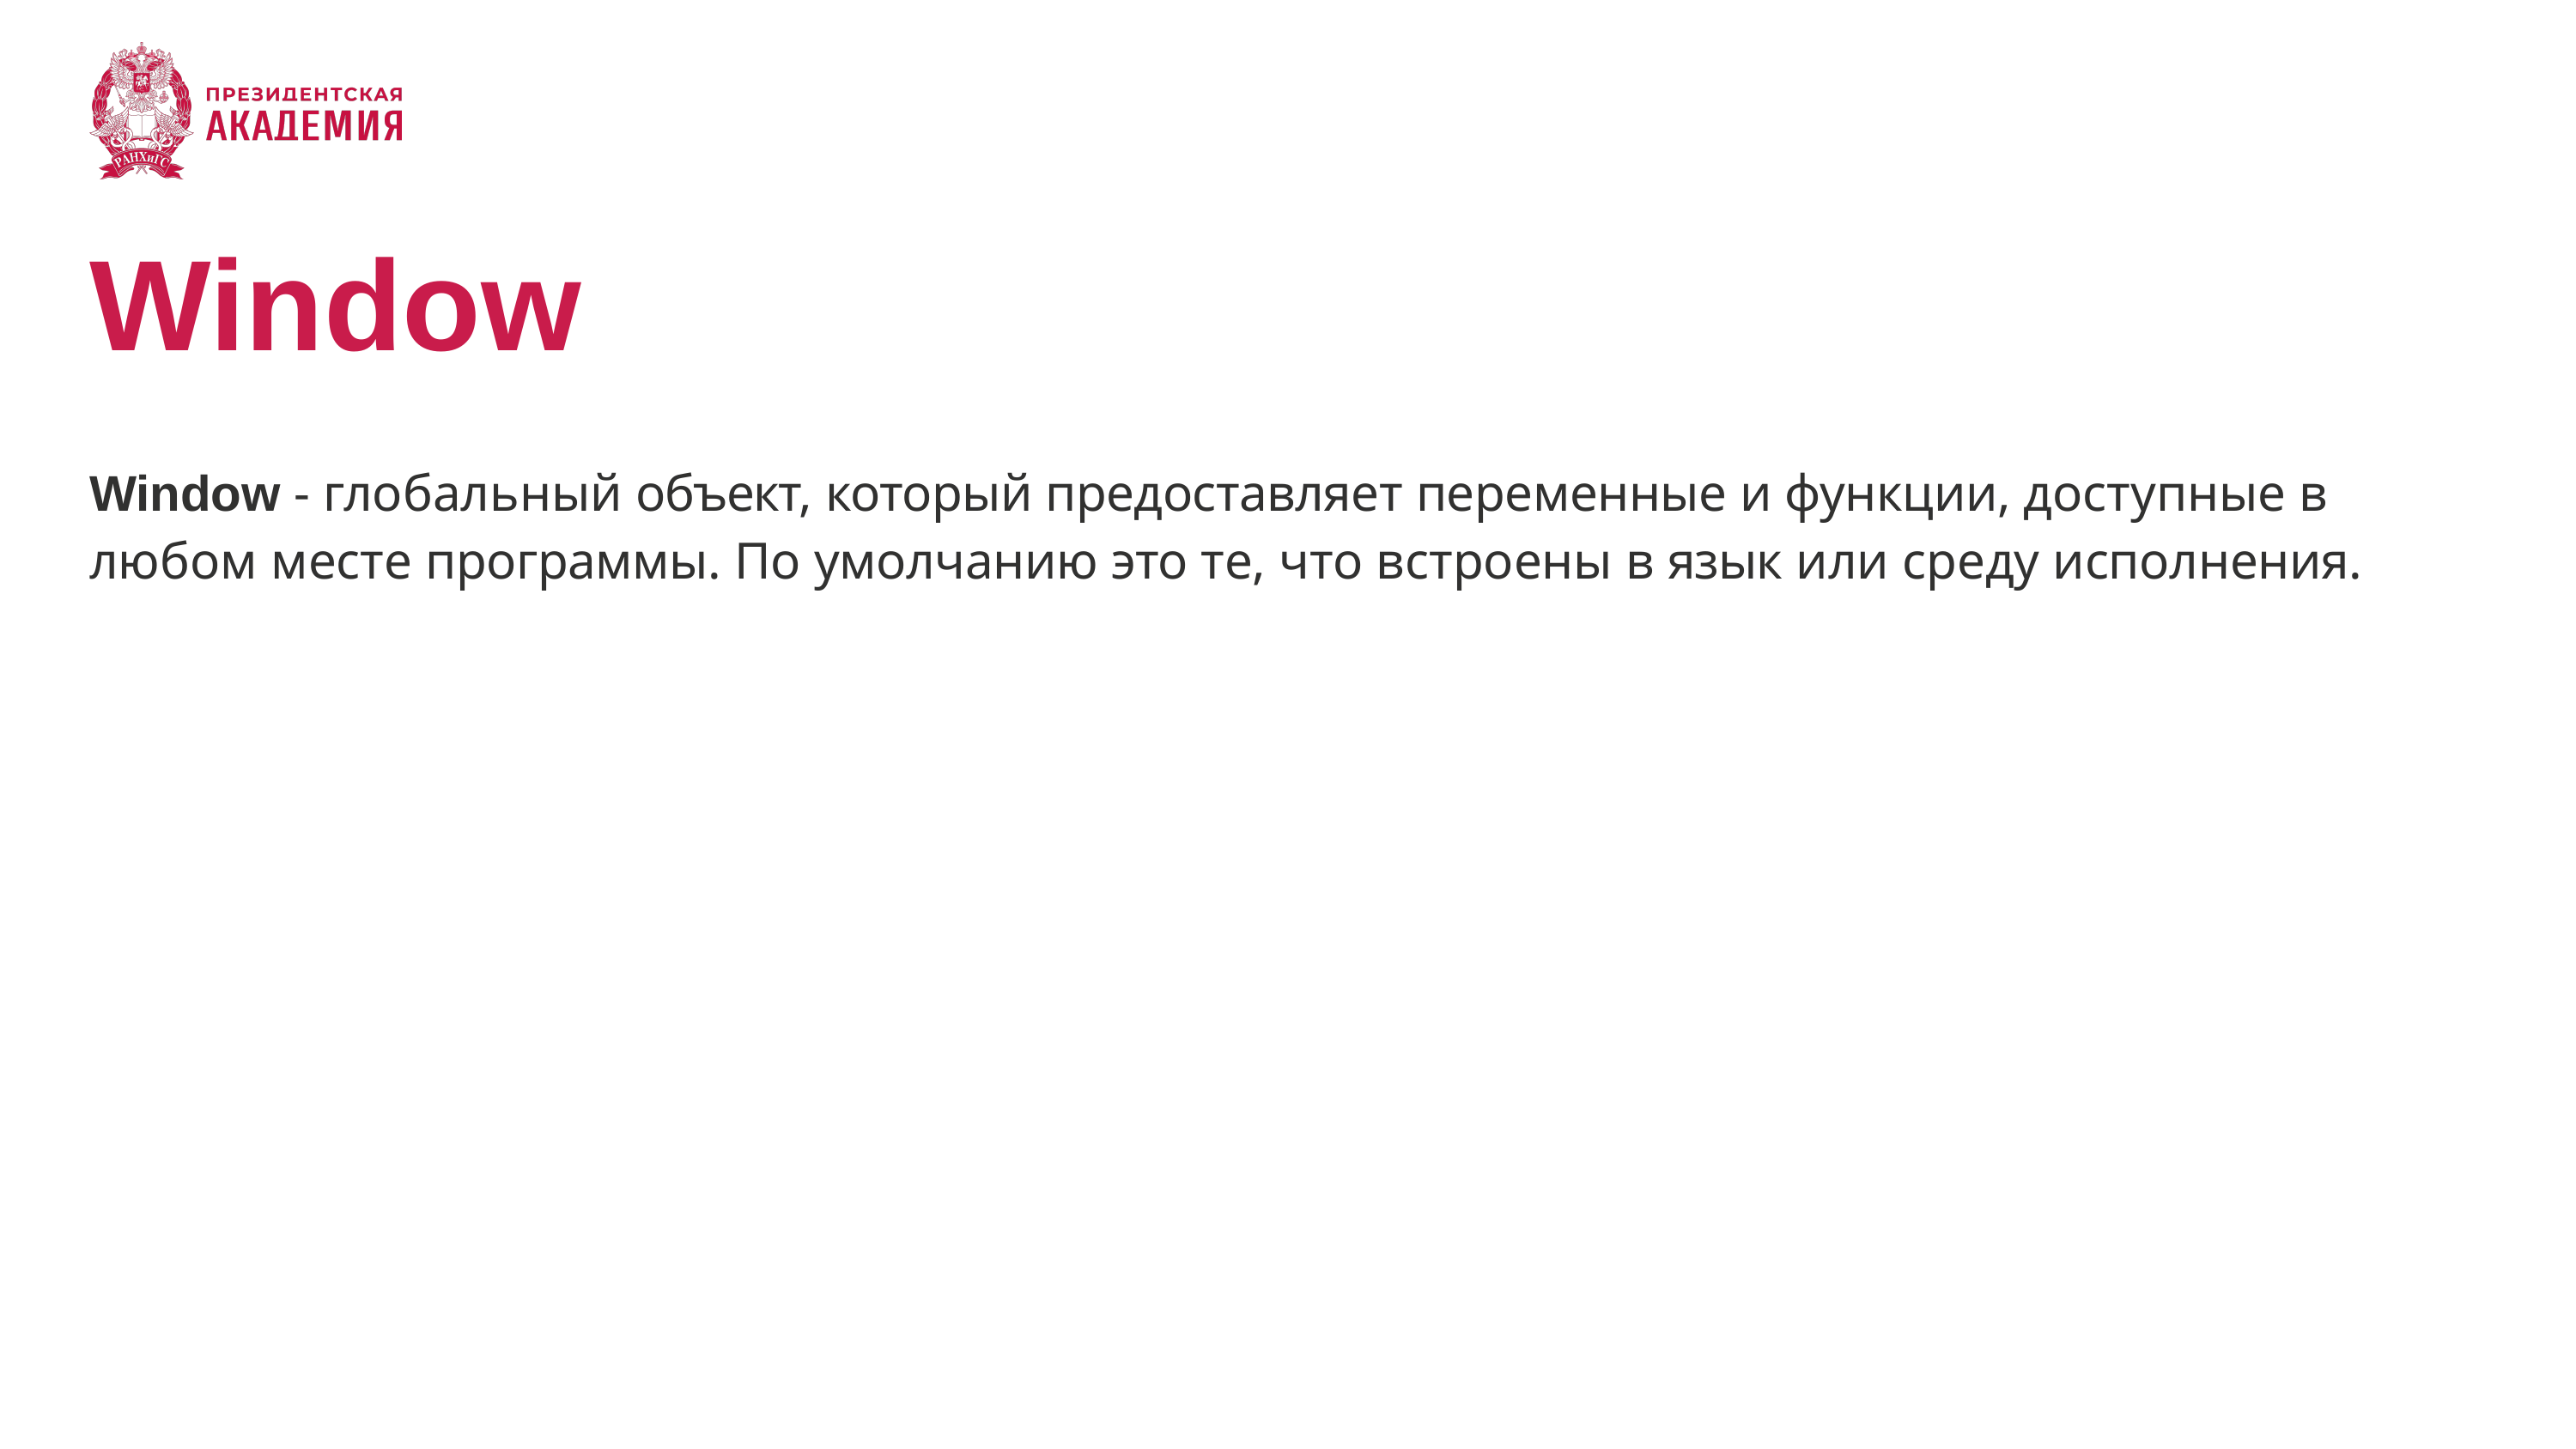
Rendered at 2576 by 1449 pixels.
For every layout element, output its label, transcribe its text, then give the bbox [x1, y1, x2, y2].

text_box Window - глобальный объект, который предоставляет переменные и функции, доступные в любом месте программы. По умолчанию это те, что встроены в язык или среду исполнения. [88, 451, 2447, 589]
text_box Window [88, 220, 584, 377]
picture [89, 42, 402, 179]
